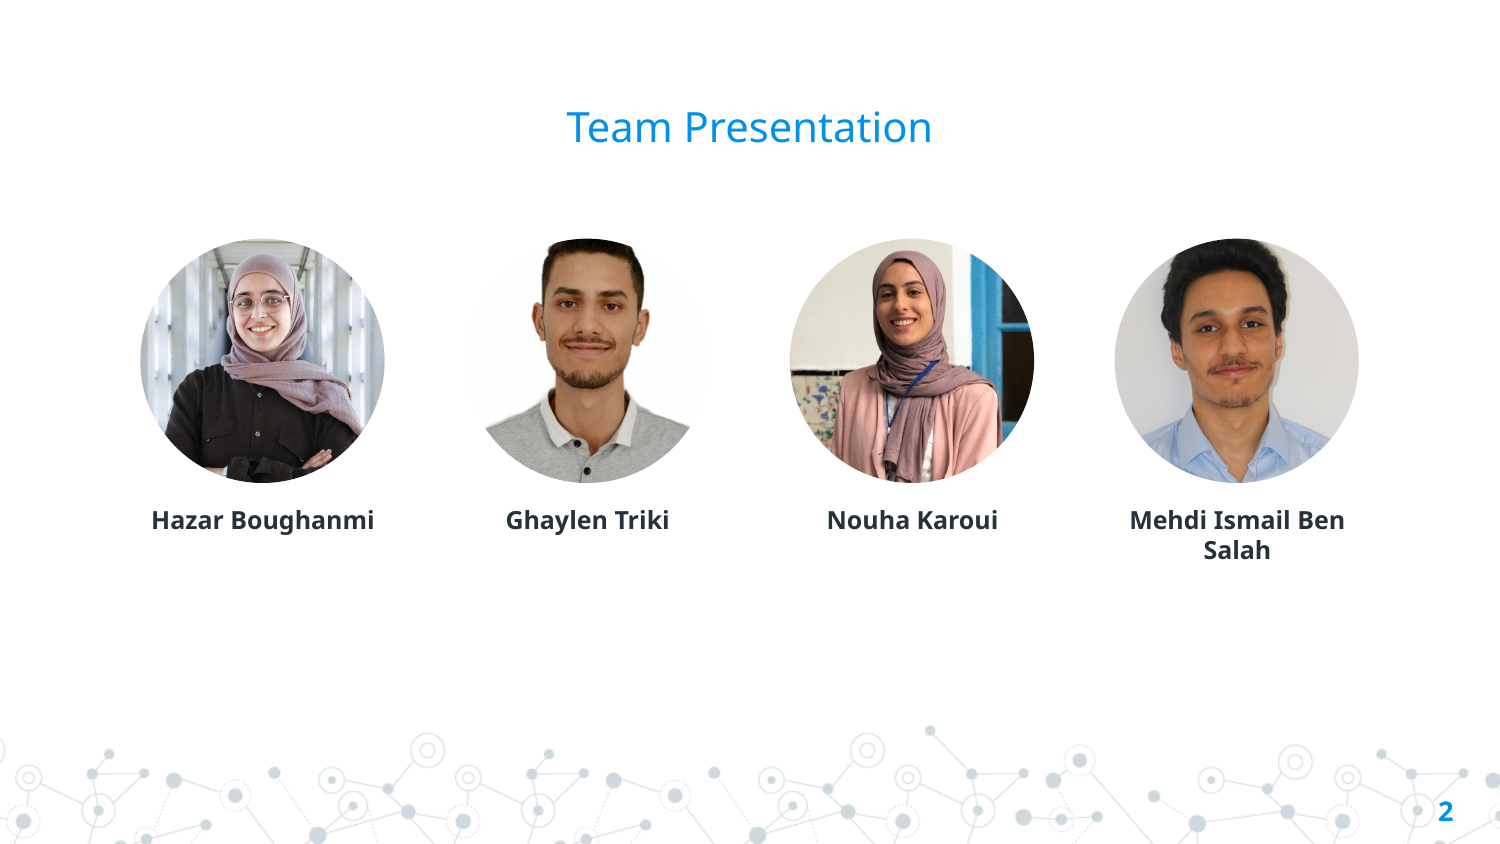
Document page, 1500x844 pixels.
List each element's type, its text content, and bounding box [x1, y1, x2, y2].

picture [0, 0, 1500, 844]
text_box Nouha Karoui [790, 504, 1035, 625]
slide_number 2 [1378, 779, 1469, 844]
text_box [0, 132, 875, 269]
text_box Mehdi Ismail Ben Salah [1115, 504, 1360, 625]
title Team Presentation [128, 50, 1372, 166]
text_box Hazar Boughanmi [141, 504, 386, 625]
text_box Ghaylen Triki [465, 504, 711, 625]
